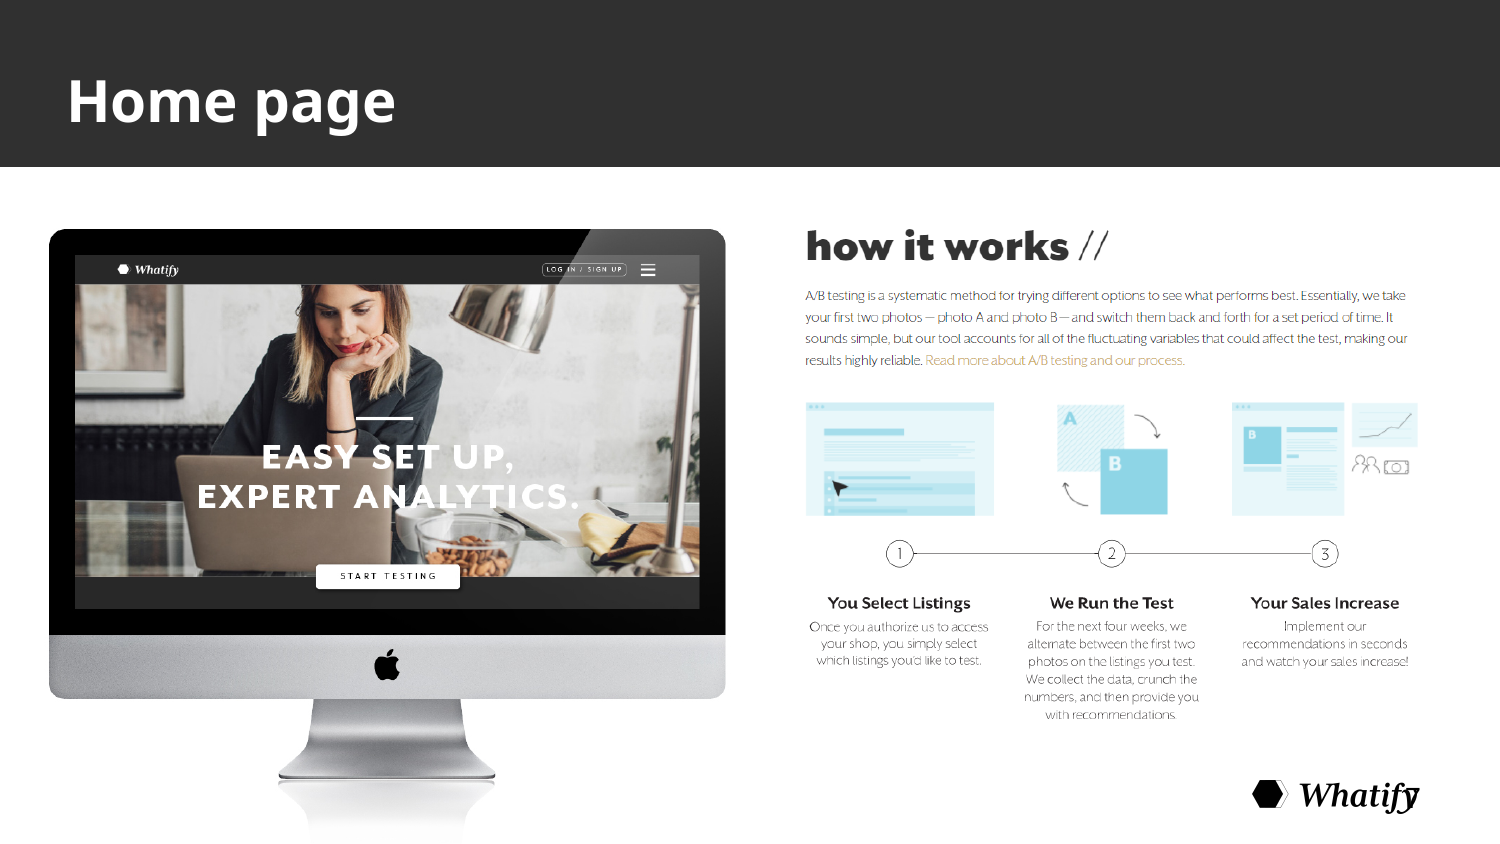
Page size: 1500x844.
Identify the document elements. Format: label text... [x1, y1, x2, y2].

picture [1252, 780, 1389, 814]
slide_number 7 [1389, 764, 1480, 830]
picture [752, 191, 1486, 743]
title Home page [51, 49, 1449, 144]
picture [26, 220, 748, 844]
